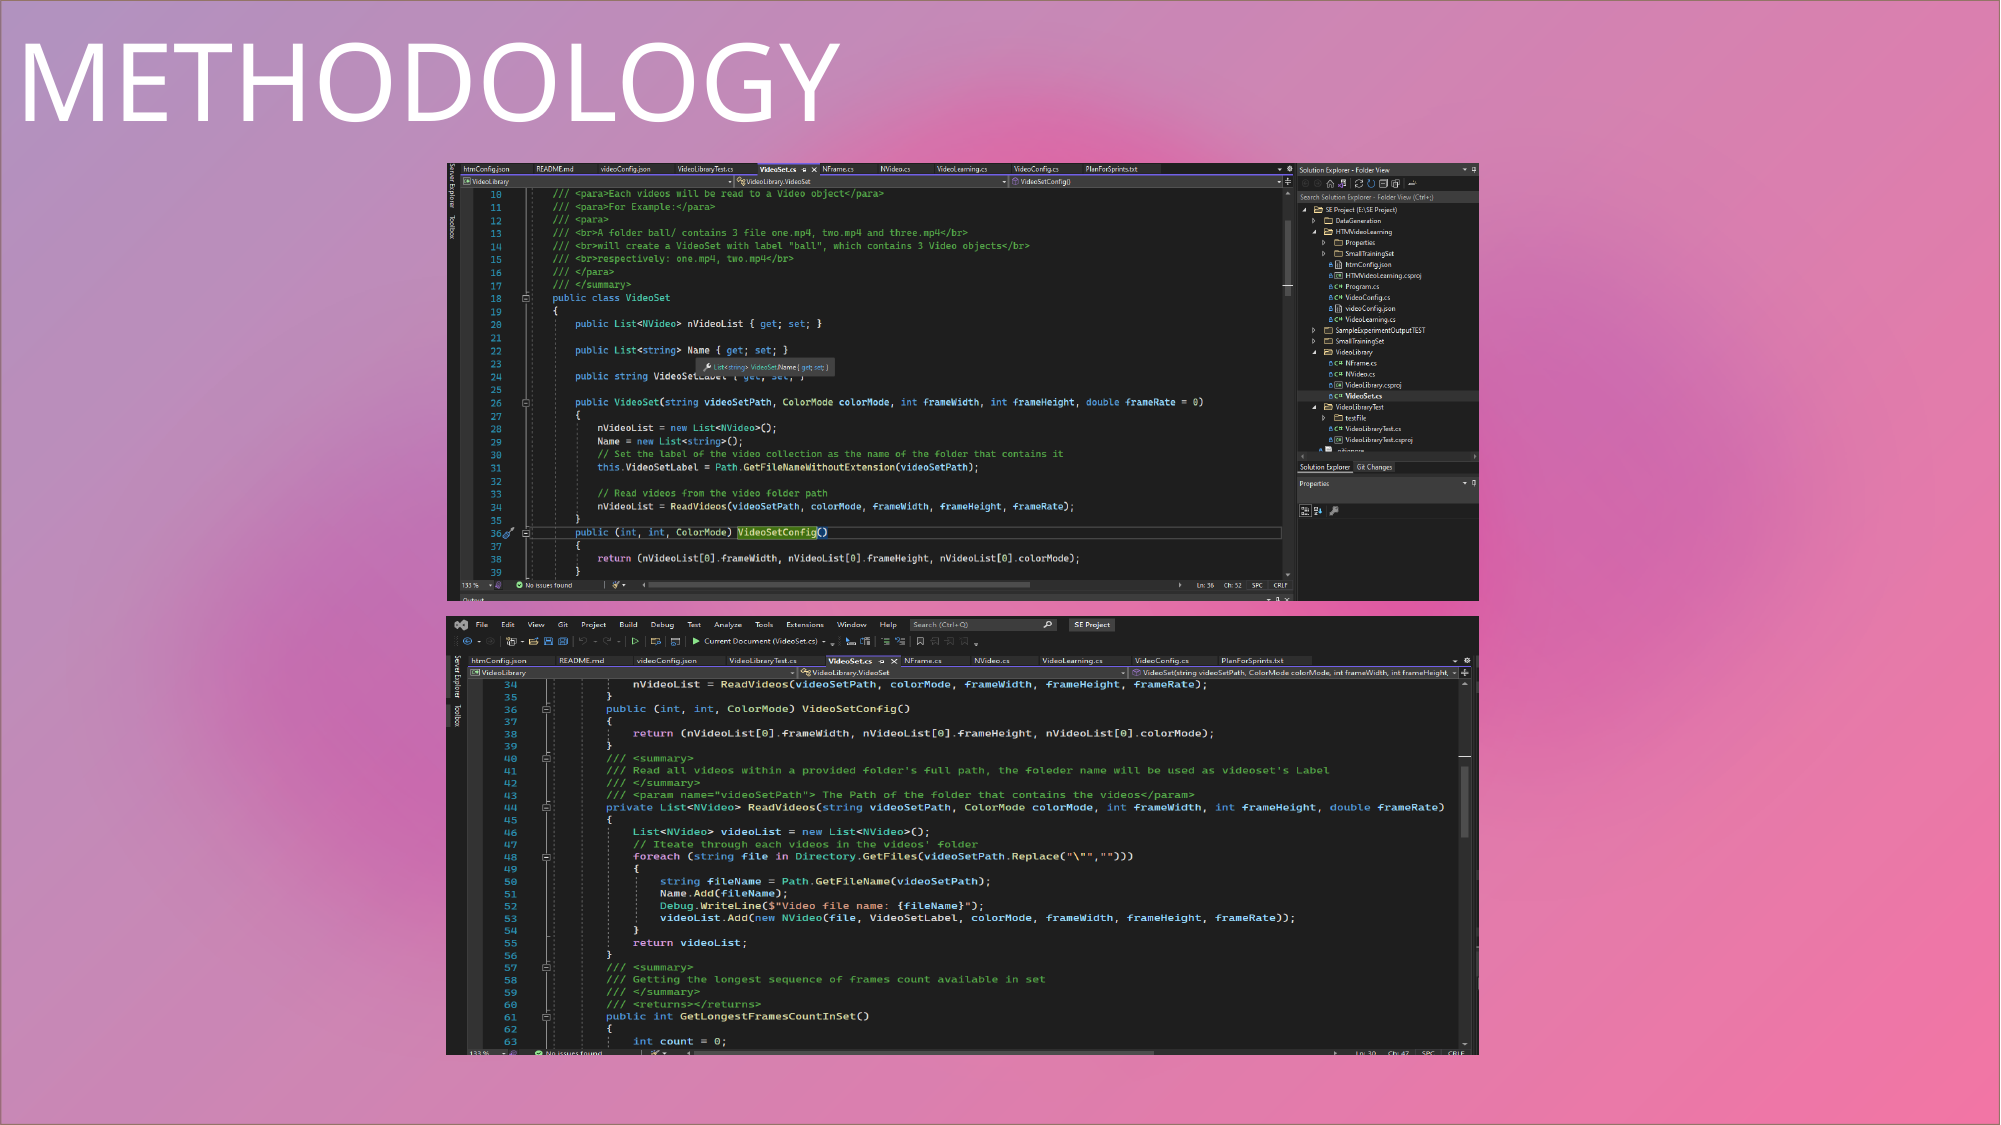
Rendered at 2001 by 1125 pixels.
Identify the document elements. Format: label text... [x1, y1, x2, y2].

title METHODOLOGY [0, 0, 1500, 174]
picture [447, 163, 1479, 601]
picture [446, 616, 1479, 1055]
